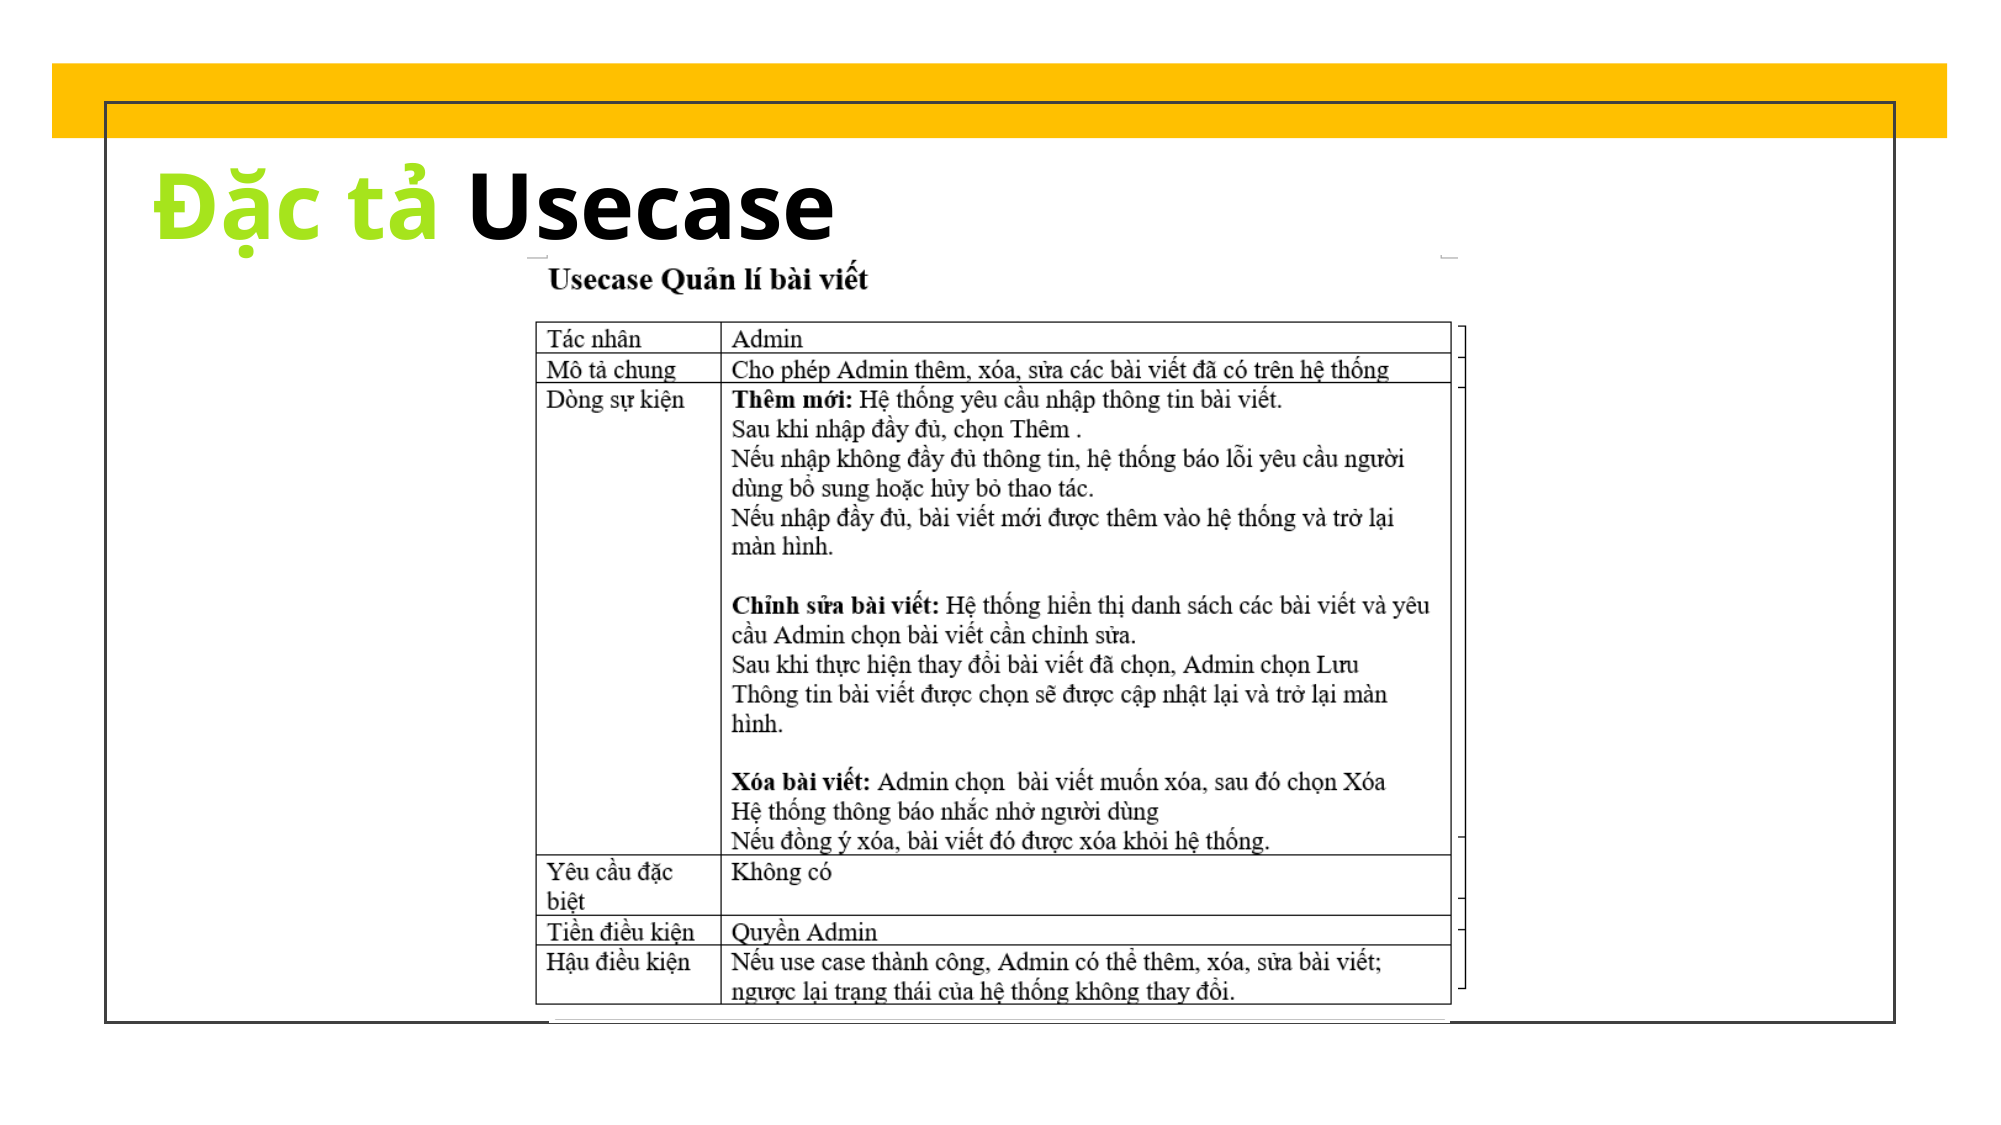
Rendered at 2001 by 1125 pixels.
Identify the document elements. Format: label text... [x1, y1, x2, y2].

text_box [51, 62, 1948, 139]
text_box [104, 101, 549, 1023]
picture [524, 242, 1475, 1023]
text_box [1450, 101, 1895, 1023]
title Đặc tả Usecase [137, 101, 1863, 319]
